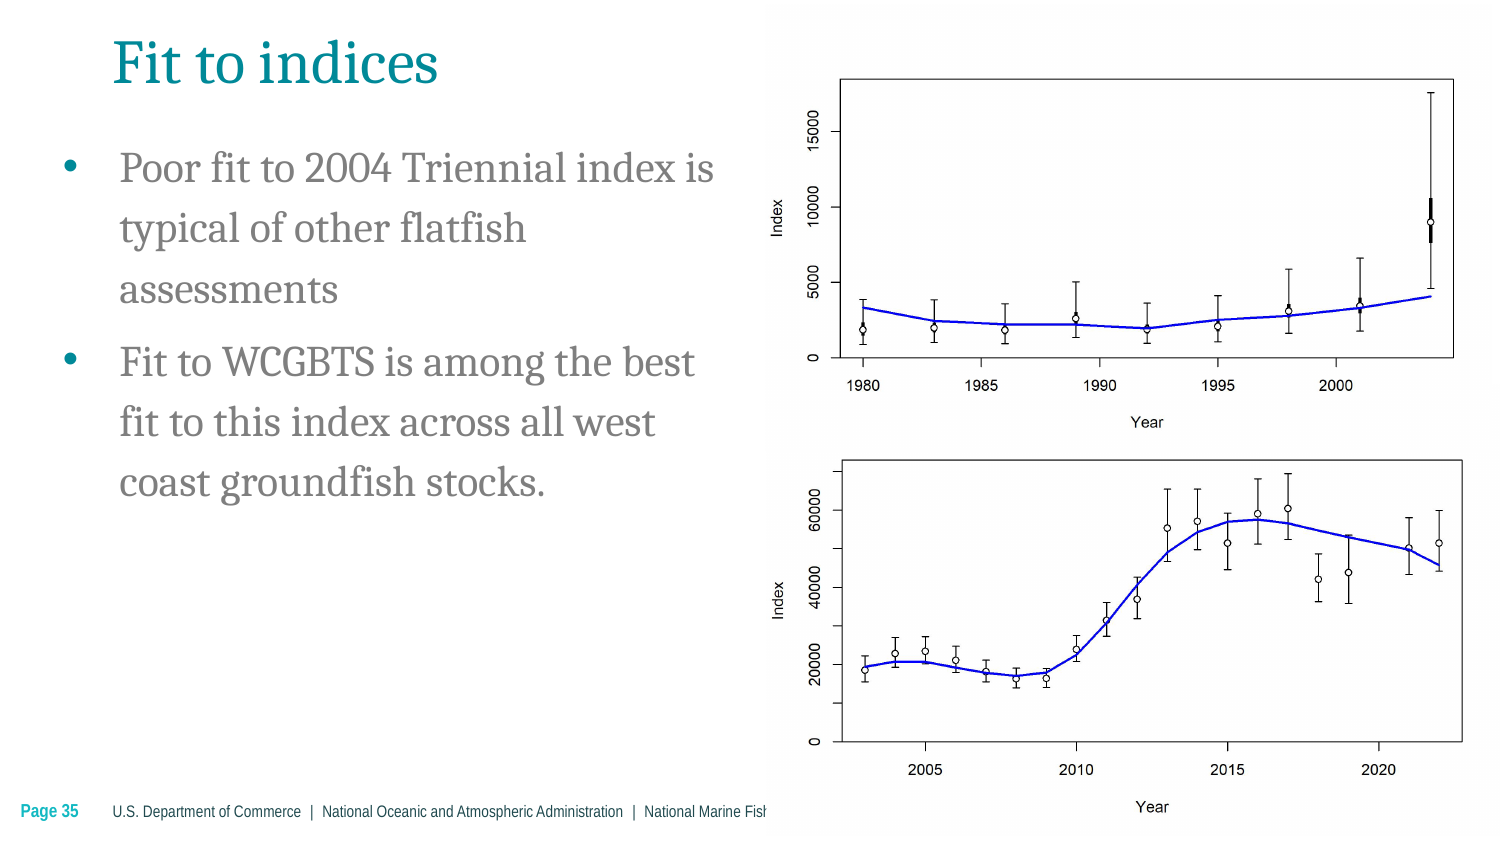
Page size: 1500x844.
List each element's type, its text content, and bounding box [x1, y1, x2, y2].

picture [765, 4, 1500, 836]
list Poor fit to 2004 Triennial index is typical of other flatfish assessments Fit to WCGBTS is among the best fit to this index across all west coast groundfish stocks. [25, 130, 734, 771]
title Fit to indices [112, 23, 760, 98]
